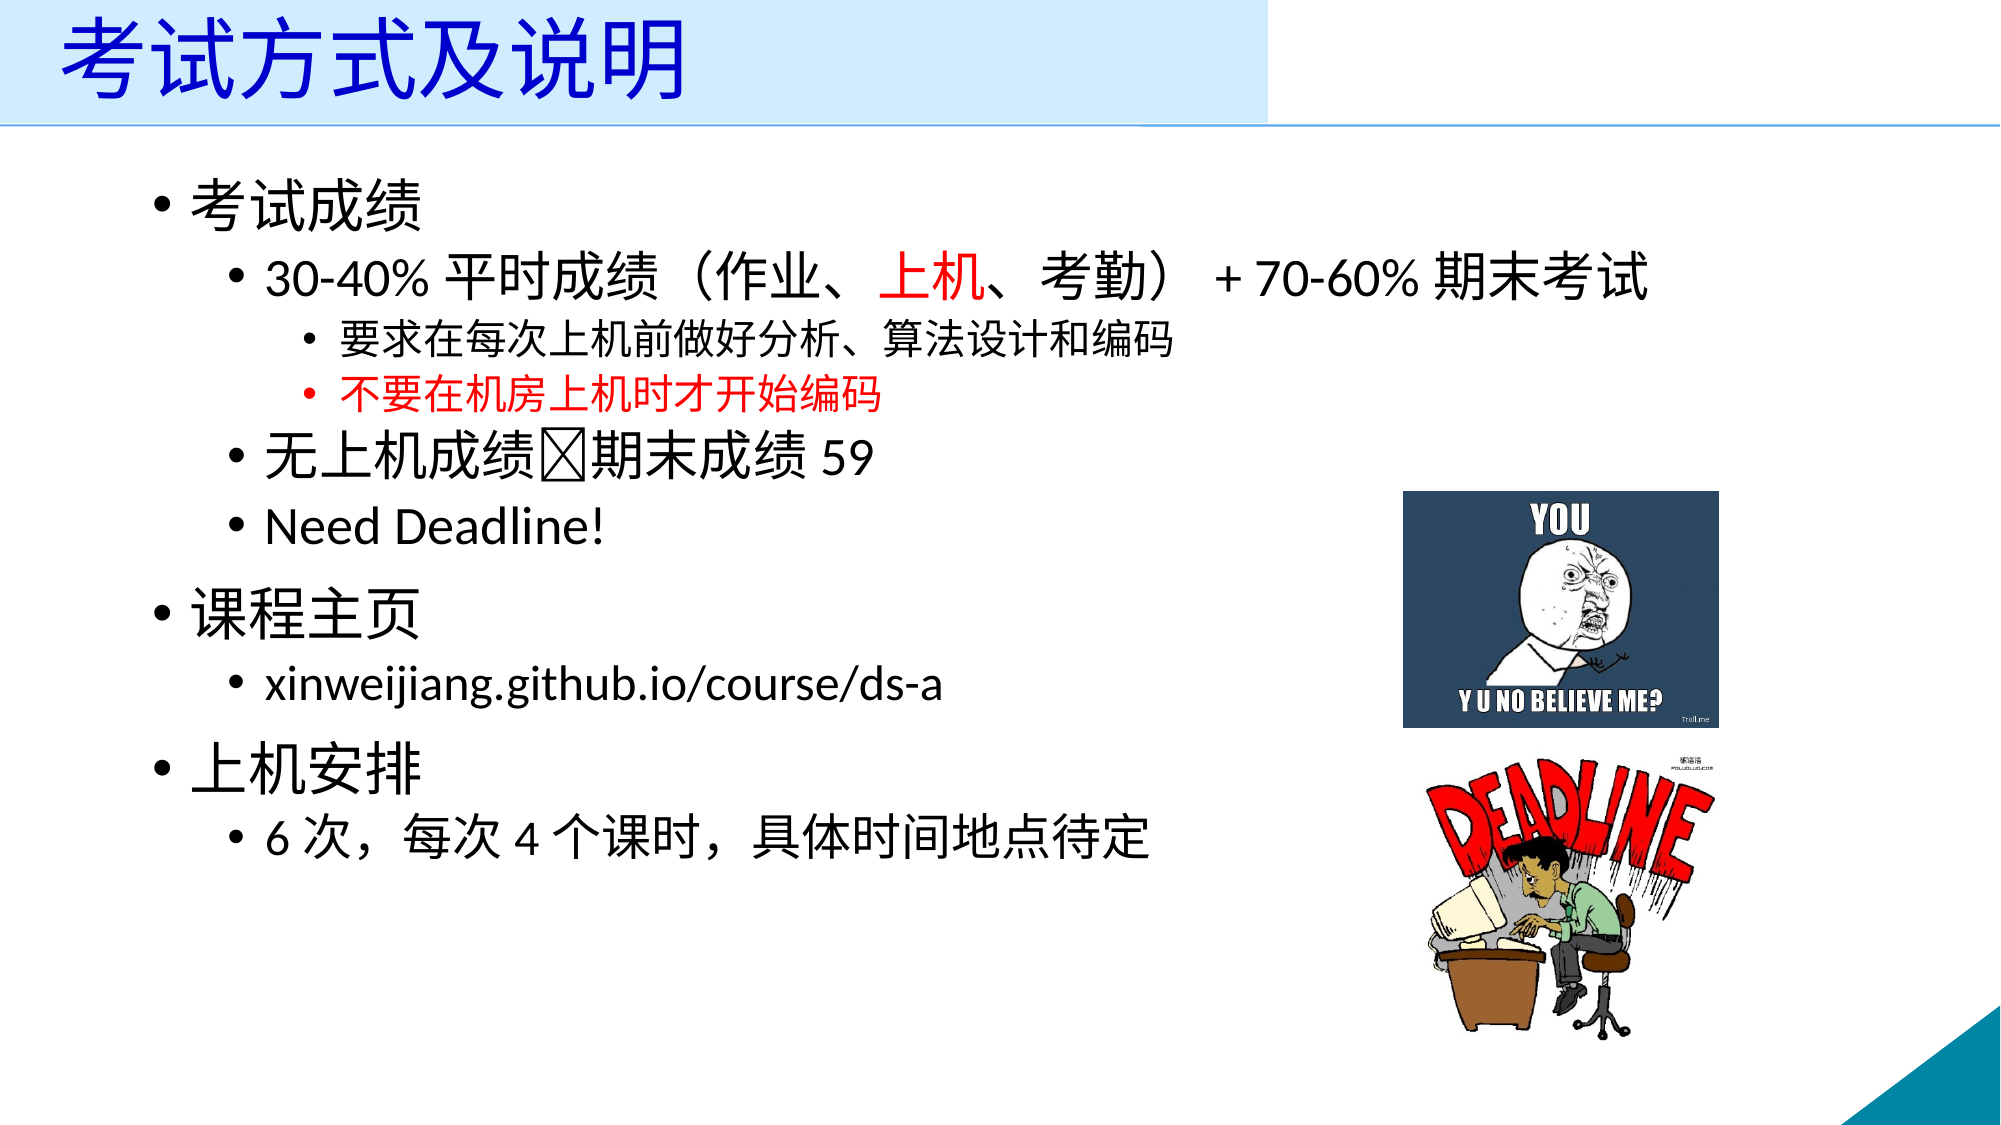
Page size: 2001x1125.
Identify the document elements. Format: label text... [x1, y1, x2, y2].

picture [1423, 750, 1719, 1046]
title 考试方式及说明 [43, 7, 1769, 121]
list 考试成绩 30-40%平时成绩（作业、上机、考勤）+ 70-60%期末考试 要求在每次上机前做好分析、算法设计和编码 不要在机房上机时才开始编码 无上机成绩期末成绩59 Need Deadline! 课程主页 xinweijiang.github.io/course/ds-a 上机安排 6次，每次4个课时，具体时间地点待定 [137, 161, 1863, 1014]
picture [1403, 491, 1719, 728]
